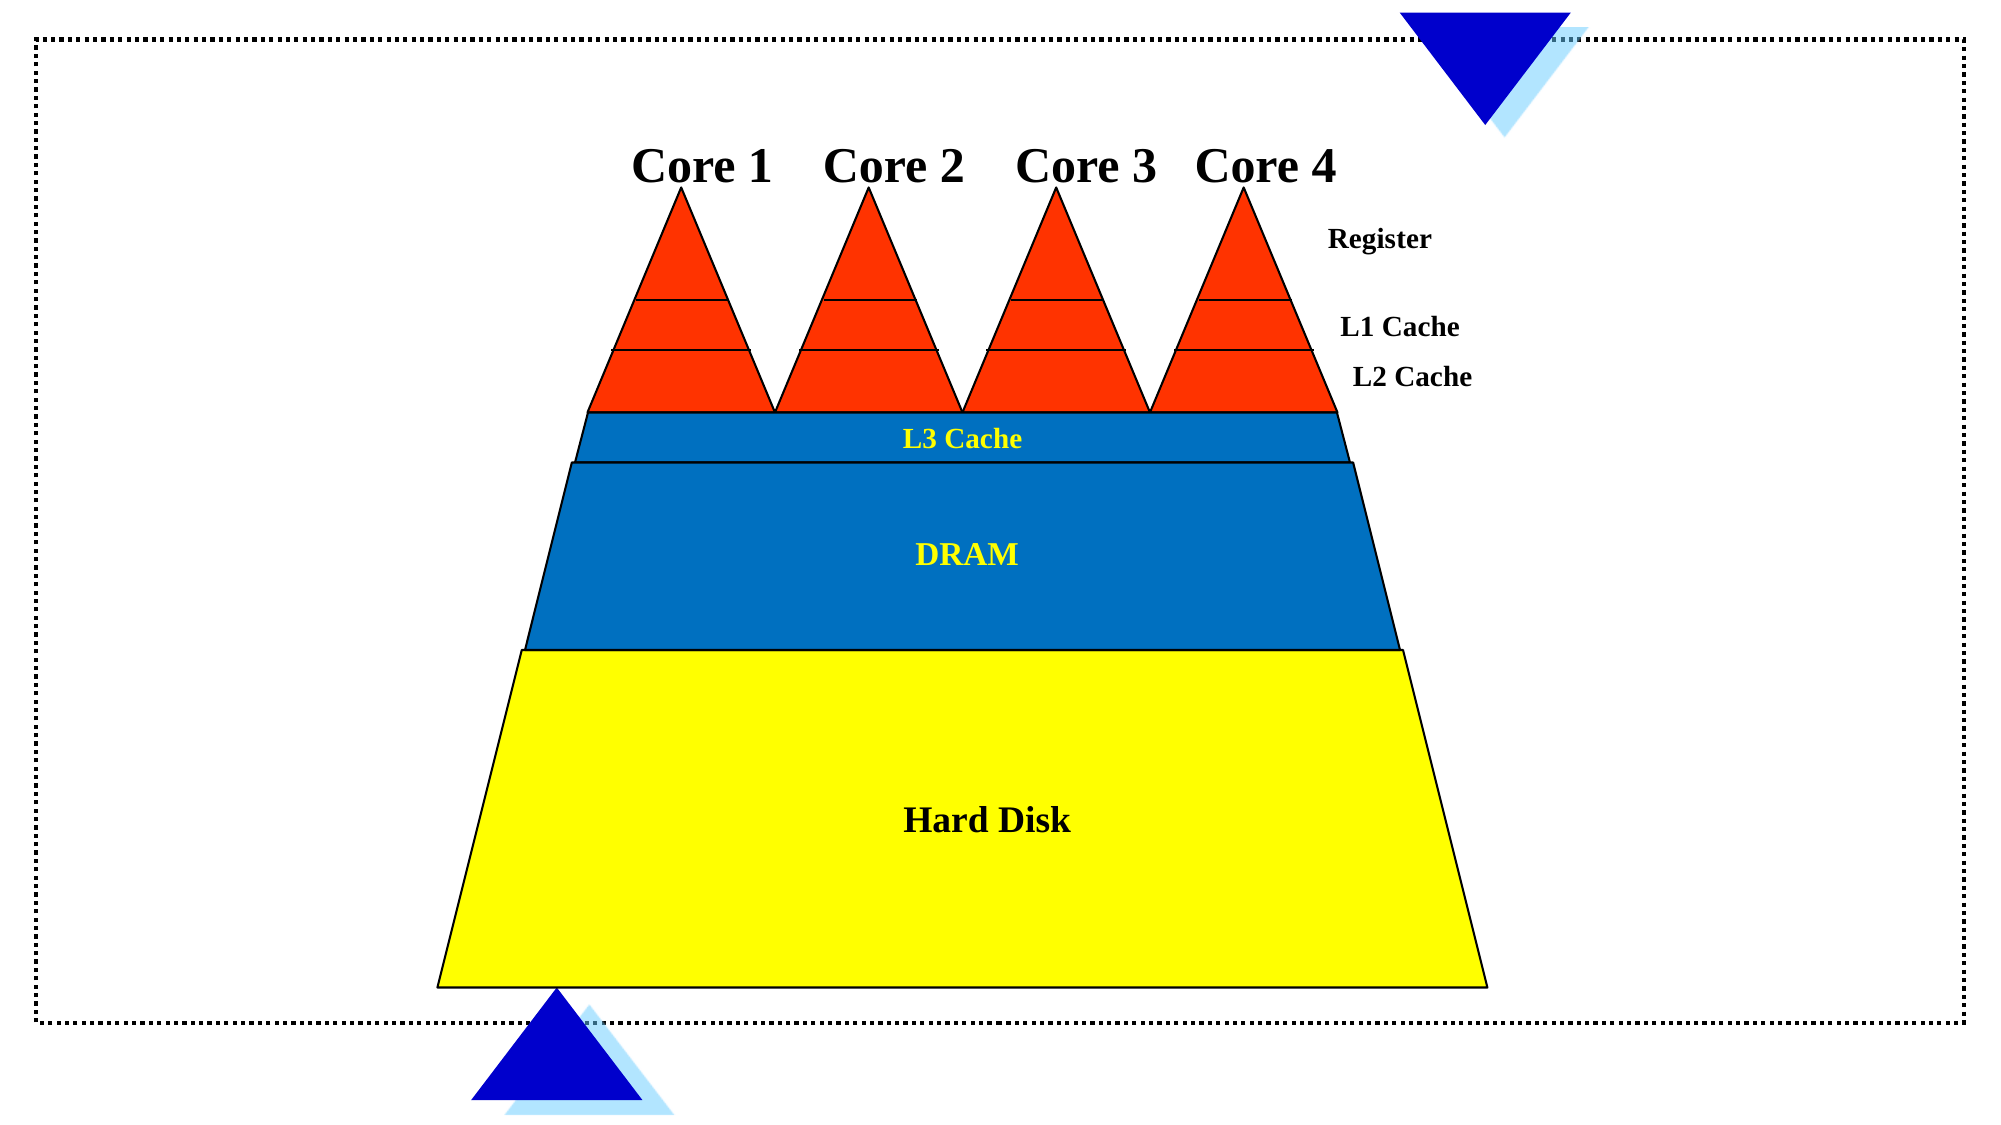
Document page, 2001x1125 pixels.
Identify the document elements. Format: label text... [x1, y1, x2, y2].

text_box Core 1 Core 2 Core 3 Core 4 [616, 124, 1352, 185]
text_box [437, 187, 1488, 988]
